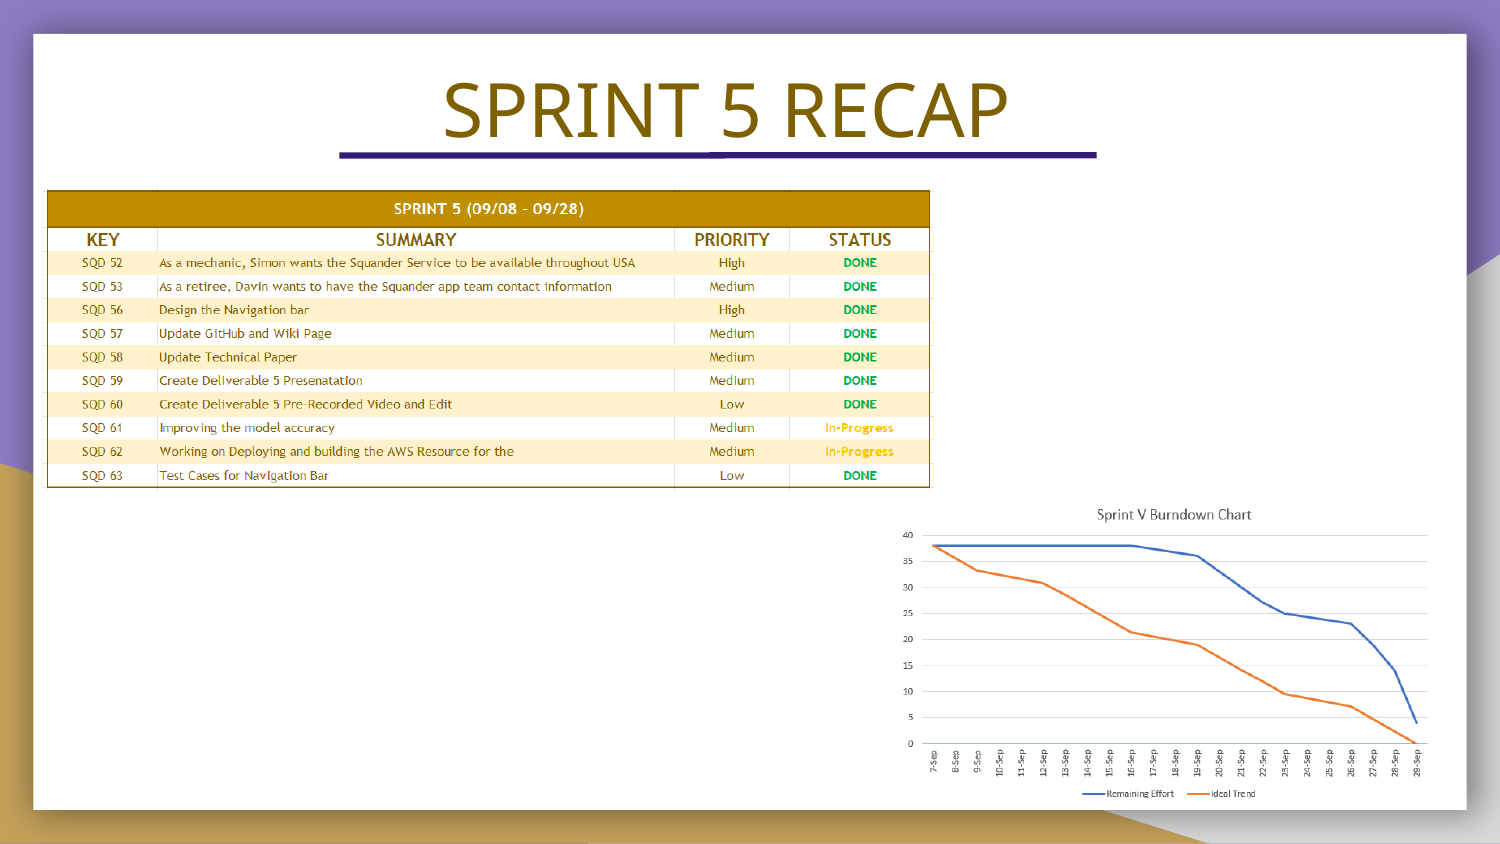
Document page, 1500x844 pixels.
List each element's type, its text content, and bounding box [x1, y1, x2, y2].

title SPRINT 5 RECAP [121, 47, 1353, 205]
picture [899, 498, 1433, 801]
picture [43, 188, 935, 492]
